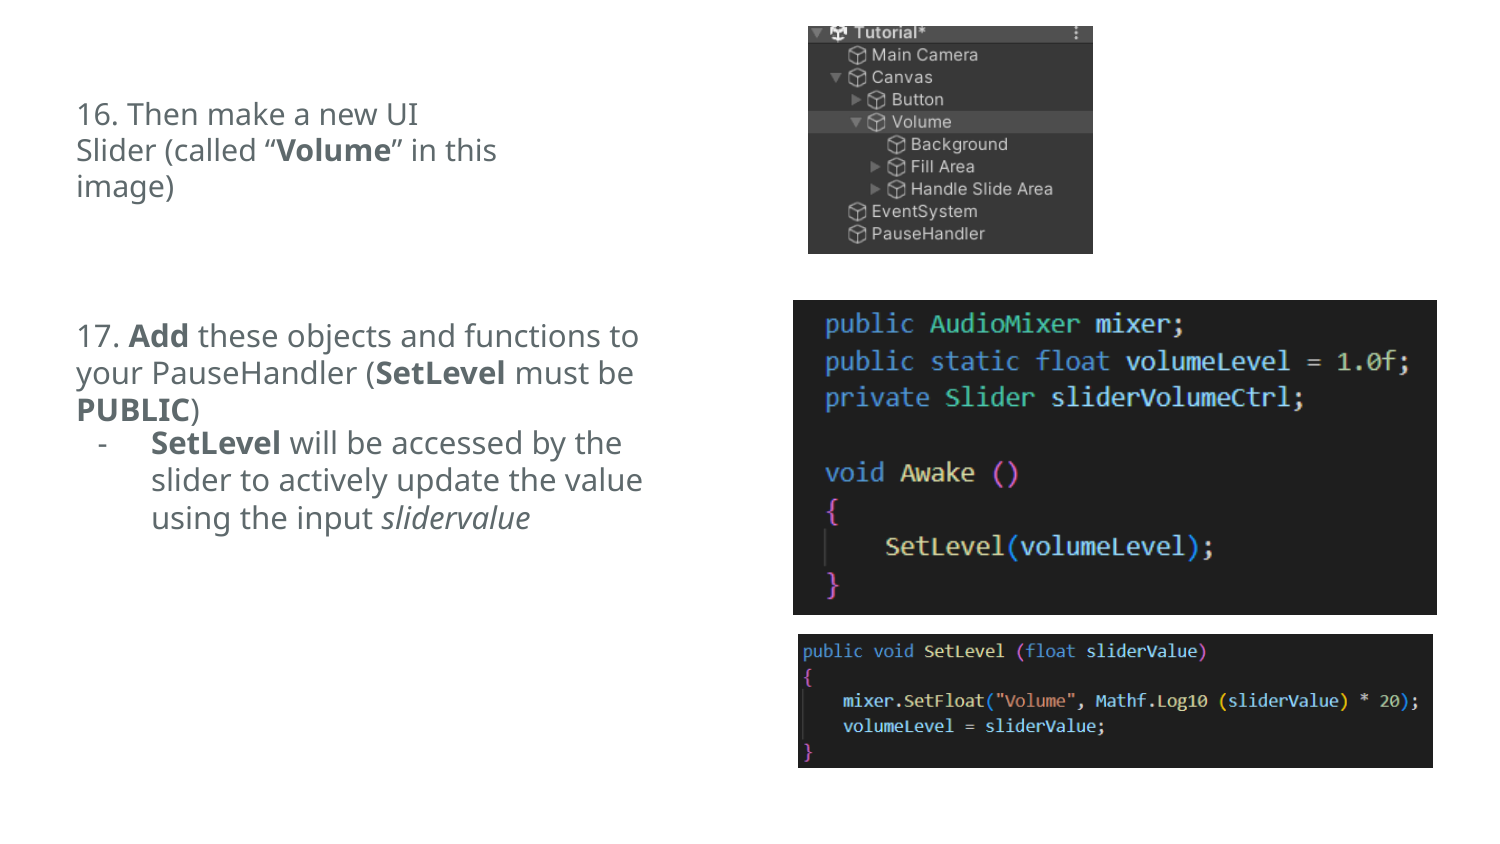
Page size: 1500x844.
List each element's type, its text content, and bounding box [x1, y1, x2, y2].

list 16. Then make a new UI Slider (called “Volume” in this image) [60, 102, 523, 197]
picture [808, 25, 1093, 254]
list SetLevel will be accessed by the slider to actively update the value using the input slidervalue [60, 444, 705, 552]
list 17. Add these objects and functions to your PauseHandler (SetLevel must be PUBLIC) [60, 300, 705, 444]
picture [792, 299, 1438, 615]
picture [797, 634, 1433, 769]
